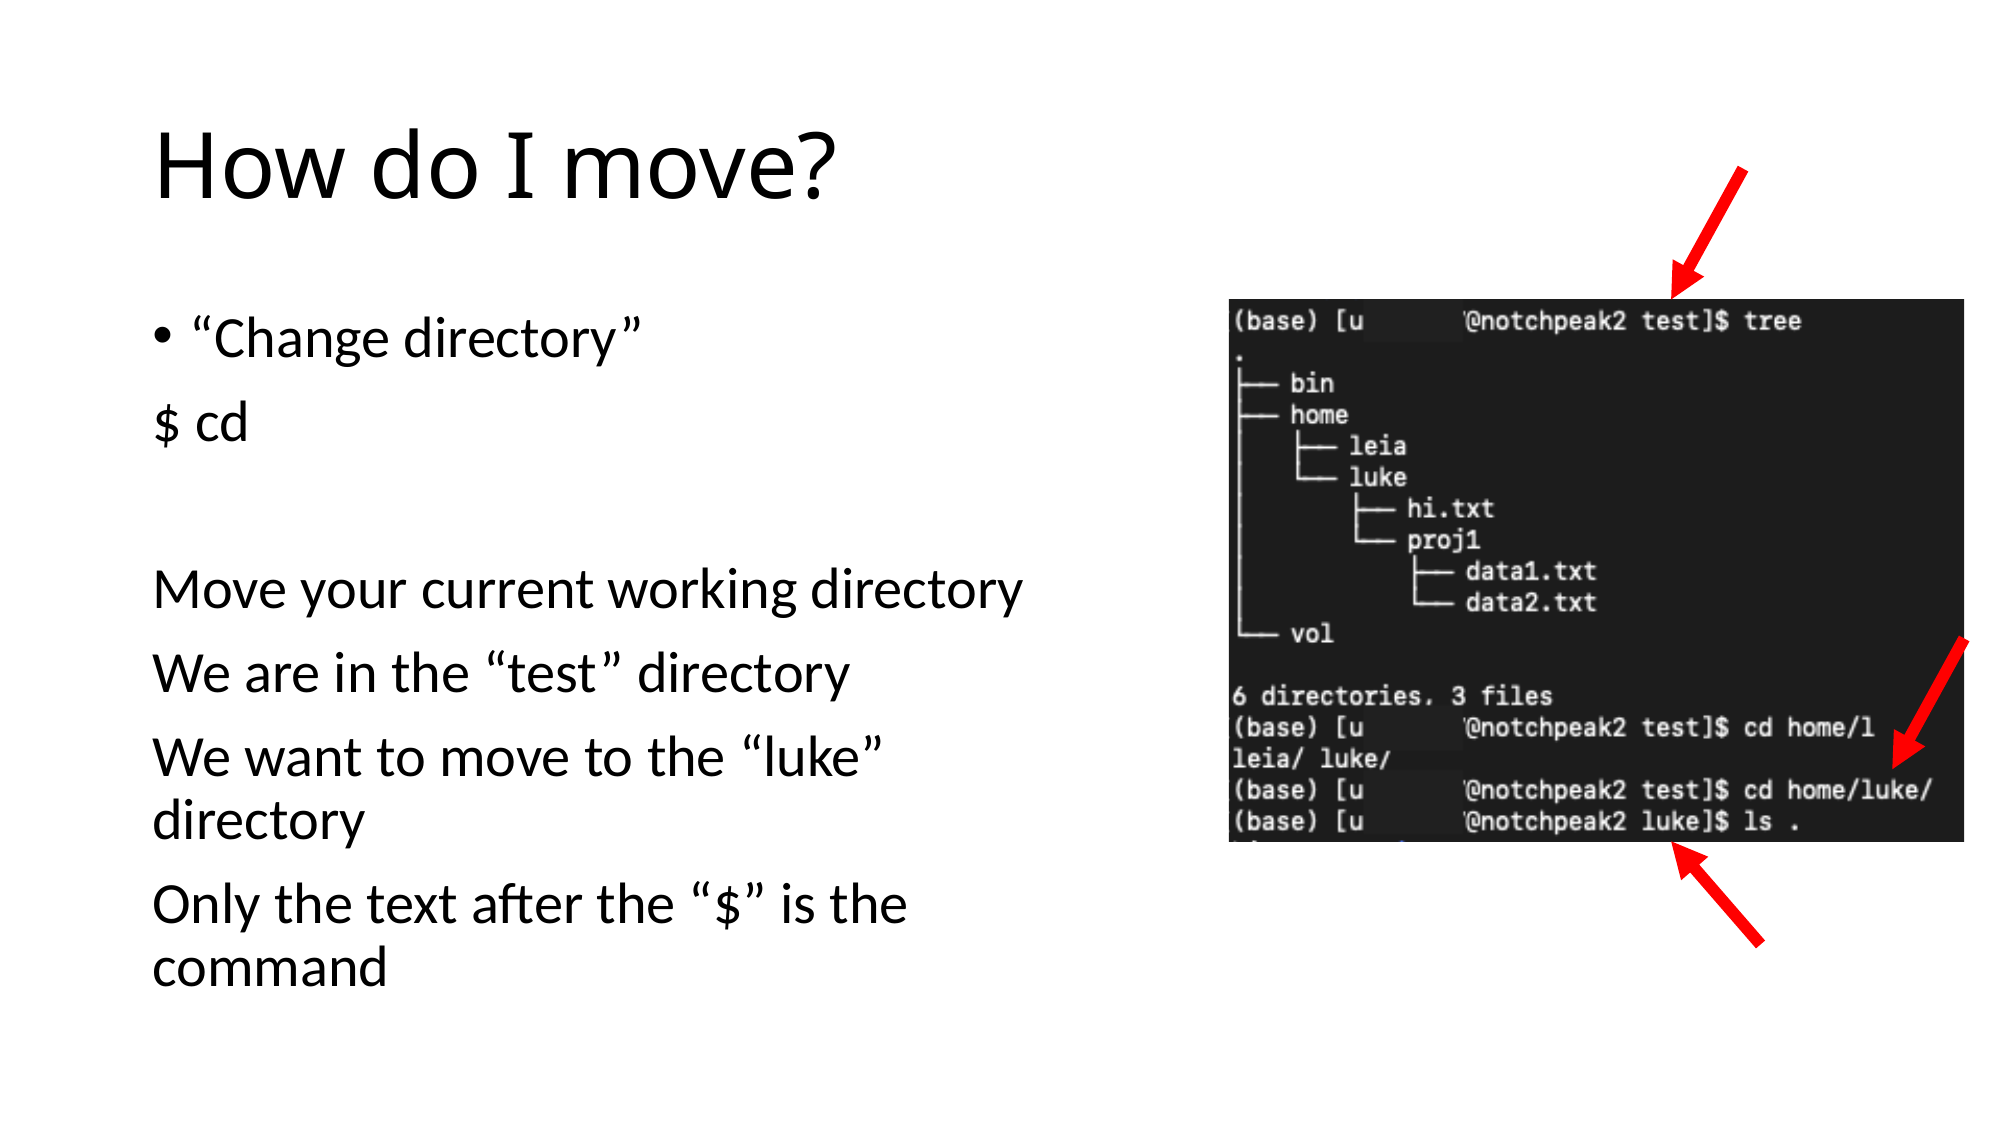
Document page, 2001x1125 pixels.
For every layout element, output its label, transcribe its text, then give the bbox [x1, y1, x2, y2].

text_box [1671, 841, 1761, 945]
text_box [1671, 168, 1743, 300]
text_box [1892, 638, 1965, 770]
title How do I move? [137, 59, 1863, 278]
picture [1228, 299, 1965, 842]
list “Change directory” $ cd Move your current working directory We are in the “test” directory We want to move to the “luke” directory Only the text after the “$” is the command [137, 299, 1100, 1014]
